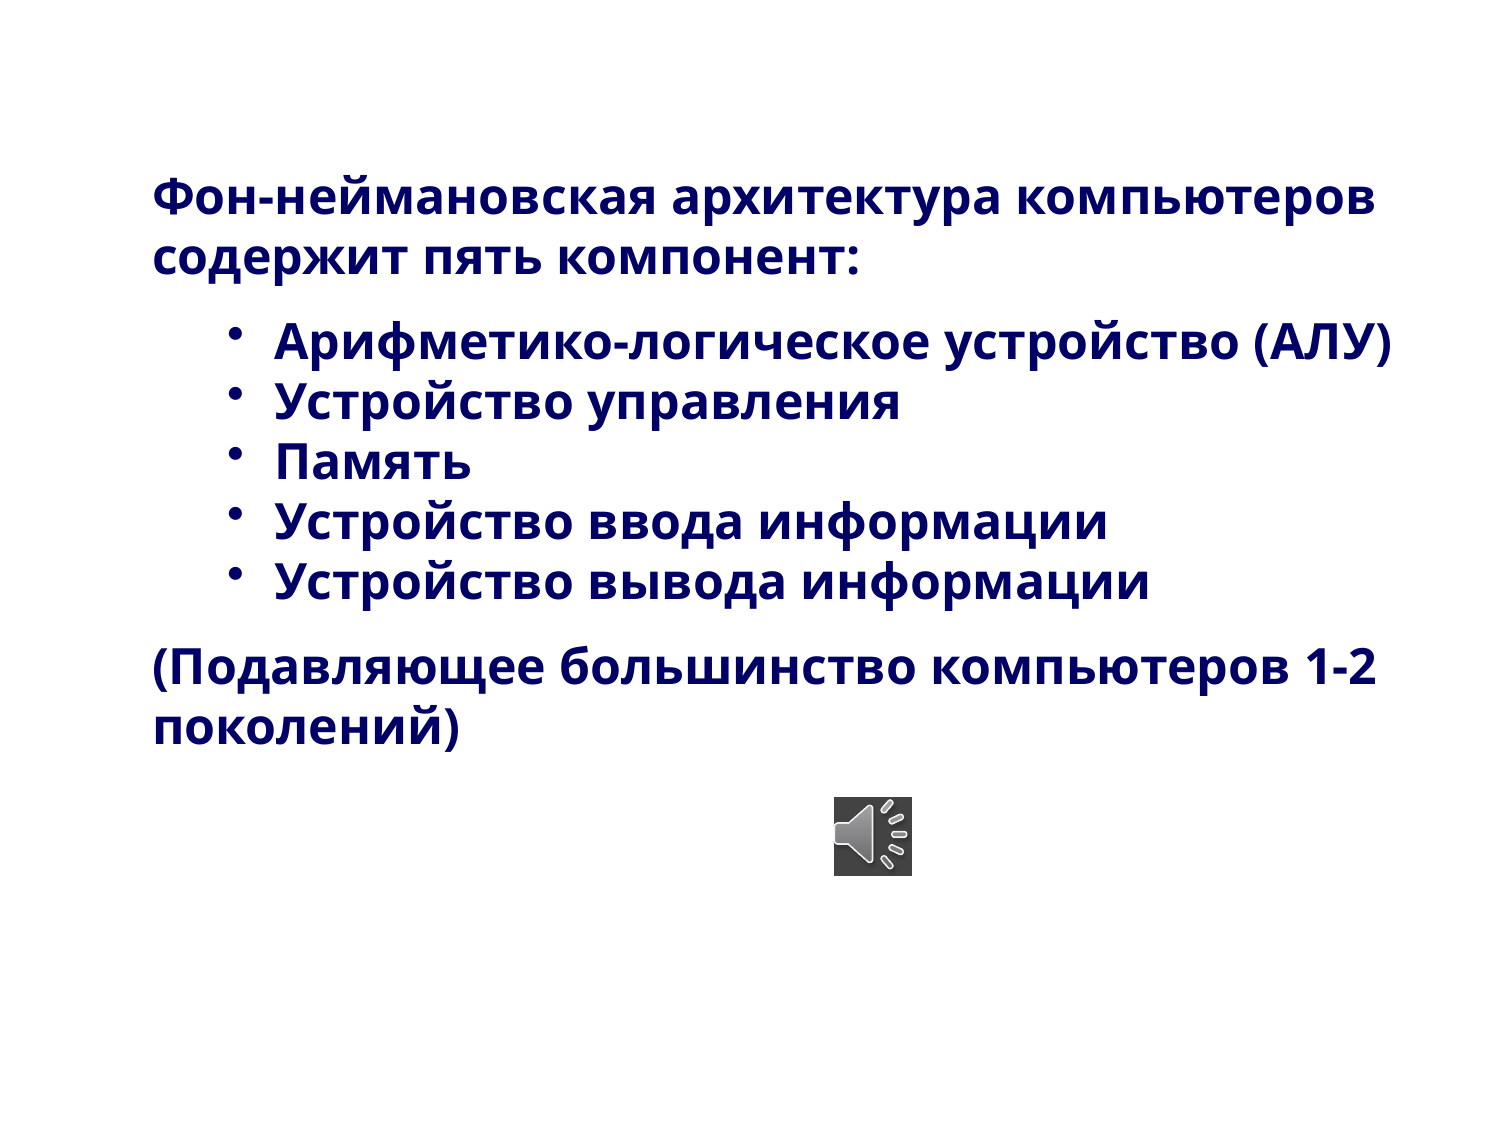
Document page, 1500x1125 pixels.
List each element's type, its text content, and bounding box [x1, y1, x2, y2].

text_box Фон-неймановская архитектура компьютеров содержит пять компонент: Арифметико-логическое устройство (АЛУ) Устройство управления Память Устройство ввода информации Устройство вывода информации (Подавляющее большинство компьютеров 1-2 поколений) [137, 149, 1425, 855]
picture [832, 796, 913, 877]
title Общие пинципы построения ЭВМ [0, 37, 1500, 241]
